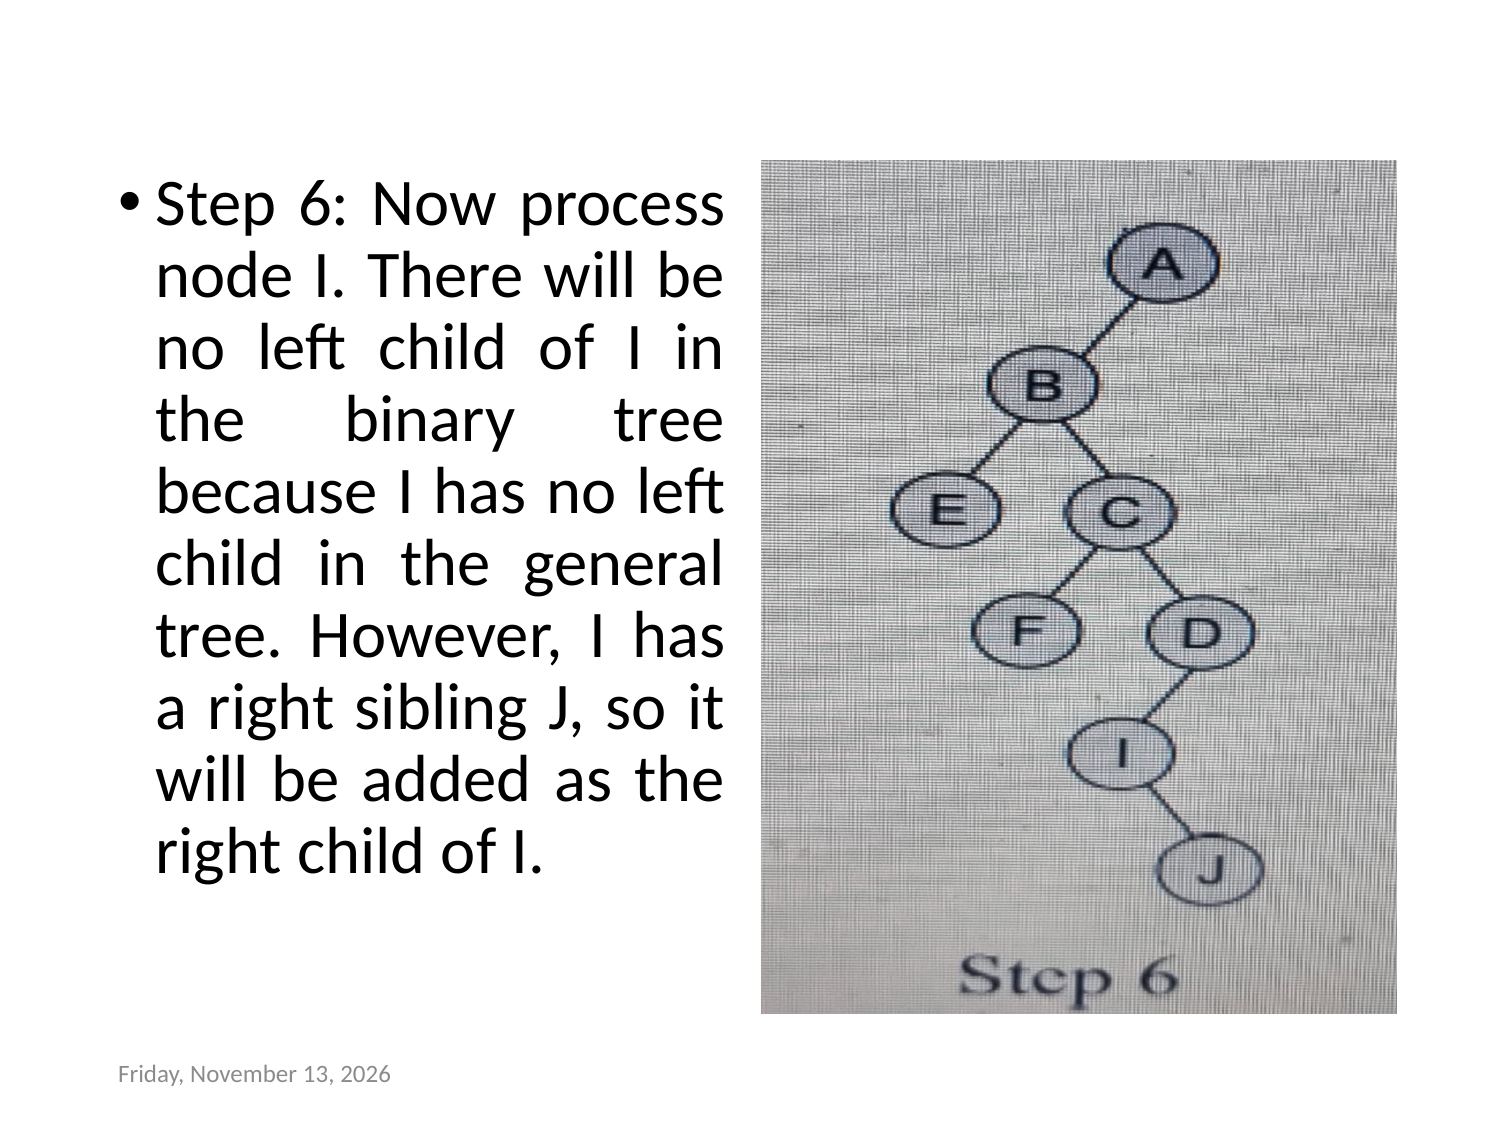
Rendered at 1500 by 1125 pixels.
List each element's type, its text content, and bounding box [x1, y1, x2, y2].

list Step 6: Now process node I. There will be no left child of I in the binary tree because I has no left child in the general tree. However, I has a right sibling J, so it will be added as the right child of I. [103, 160, 741, 1014]
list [761, 160, 1397, 1014]
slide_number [103, 1042, 441, 1103]
